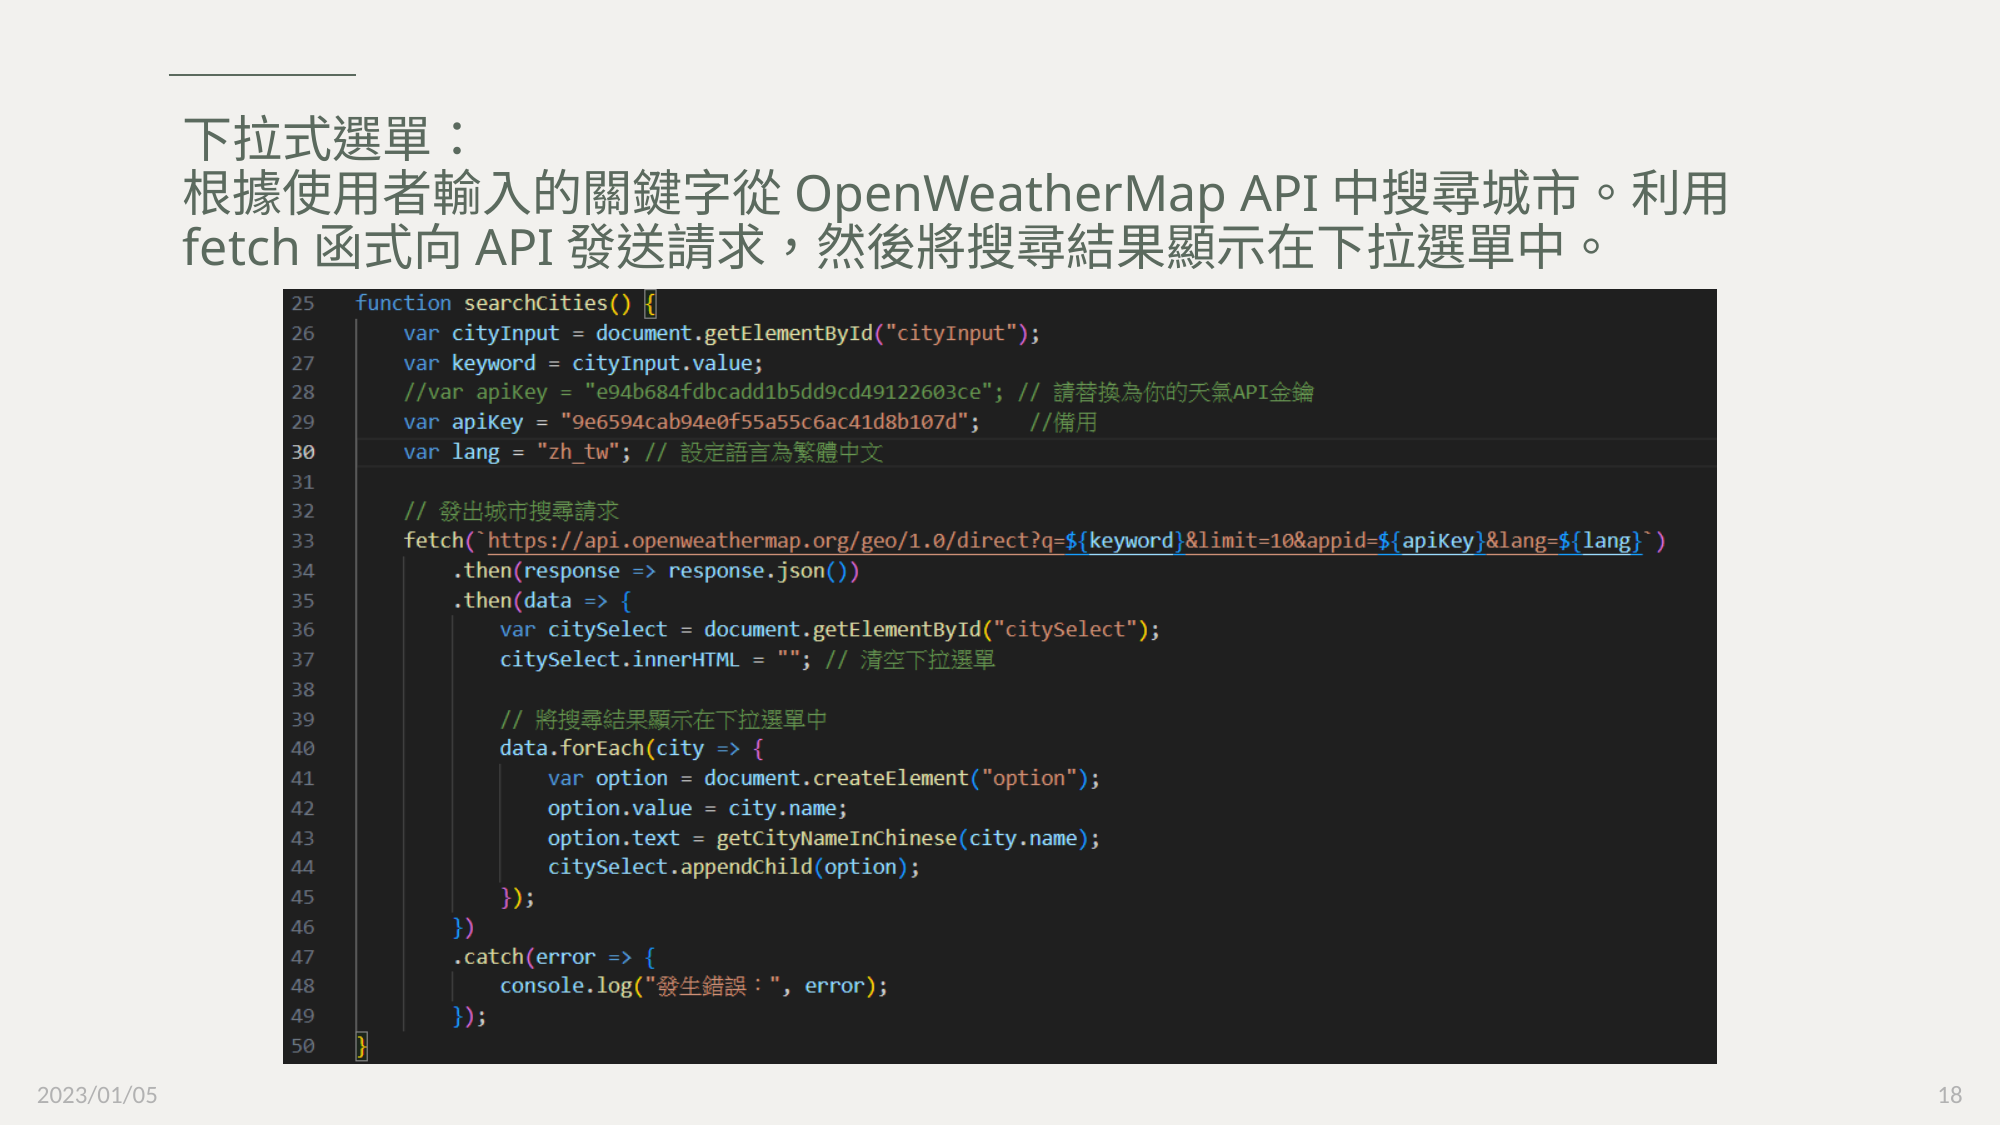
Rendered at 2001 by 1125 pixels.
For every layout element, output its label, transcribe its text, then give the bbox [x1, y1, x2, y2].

slide_number 18 [1897, 1064, 1979, 1124]
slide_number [21, 1064, 472, 1124]
title 下拉式選單： 根據使用者輸入的關鍵字從OpenWeatherMap API中搜尋城市。利用fetch函式向API發送請求，然後將搜尋結果顯示在下拉選單中。 [167, 107, 1875, 563]
picture [282, 288, 1717, 1065]
